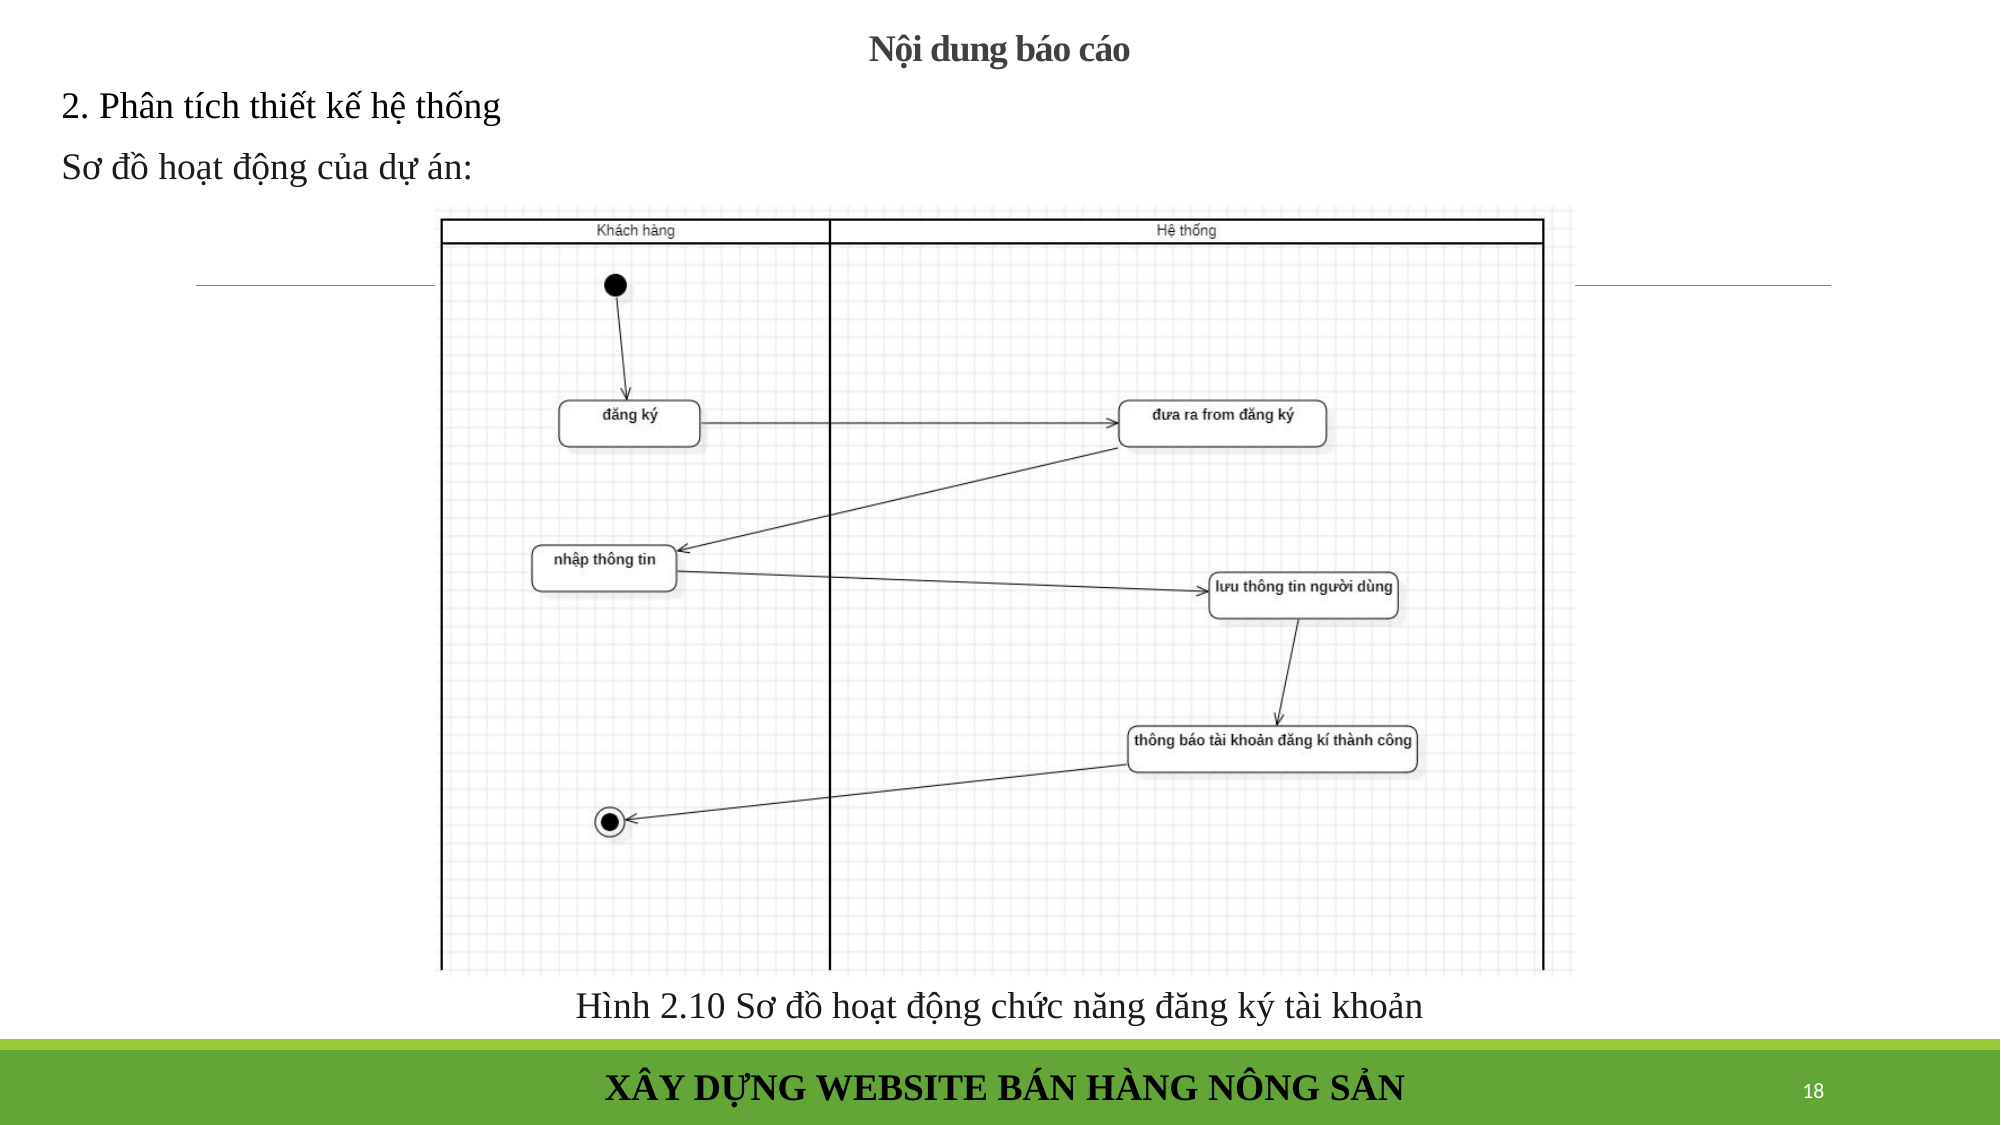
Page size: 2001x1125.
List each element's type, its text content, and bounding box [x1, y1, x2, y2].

text_box 2. Phân tích thiết kế hệ thống [46, 73, 723, 134]
text_box Hình 2.10 Sơ đồ hoạt động chức năng đăng ký tài khoản [560, 987, 1439, 1034]
text_box Sơ đồ hoạt động của dự án: [46, 134, 494, 195]
title Nội dung báo cáo [849, 22, 1150, 78]
text_box XÂY DỰNG WEBSITE BÁN HÀNG NÔNG SẢN [589, 1055, 1421, 1125]
slide_number 18 [1624, 1059, 1840, 1120]
picture [434, 204, 1576, 977]
